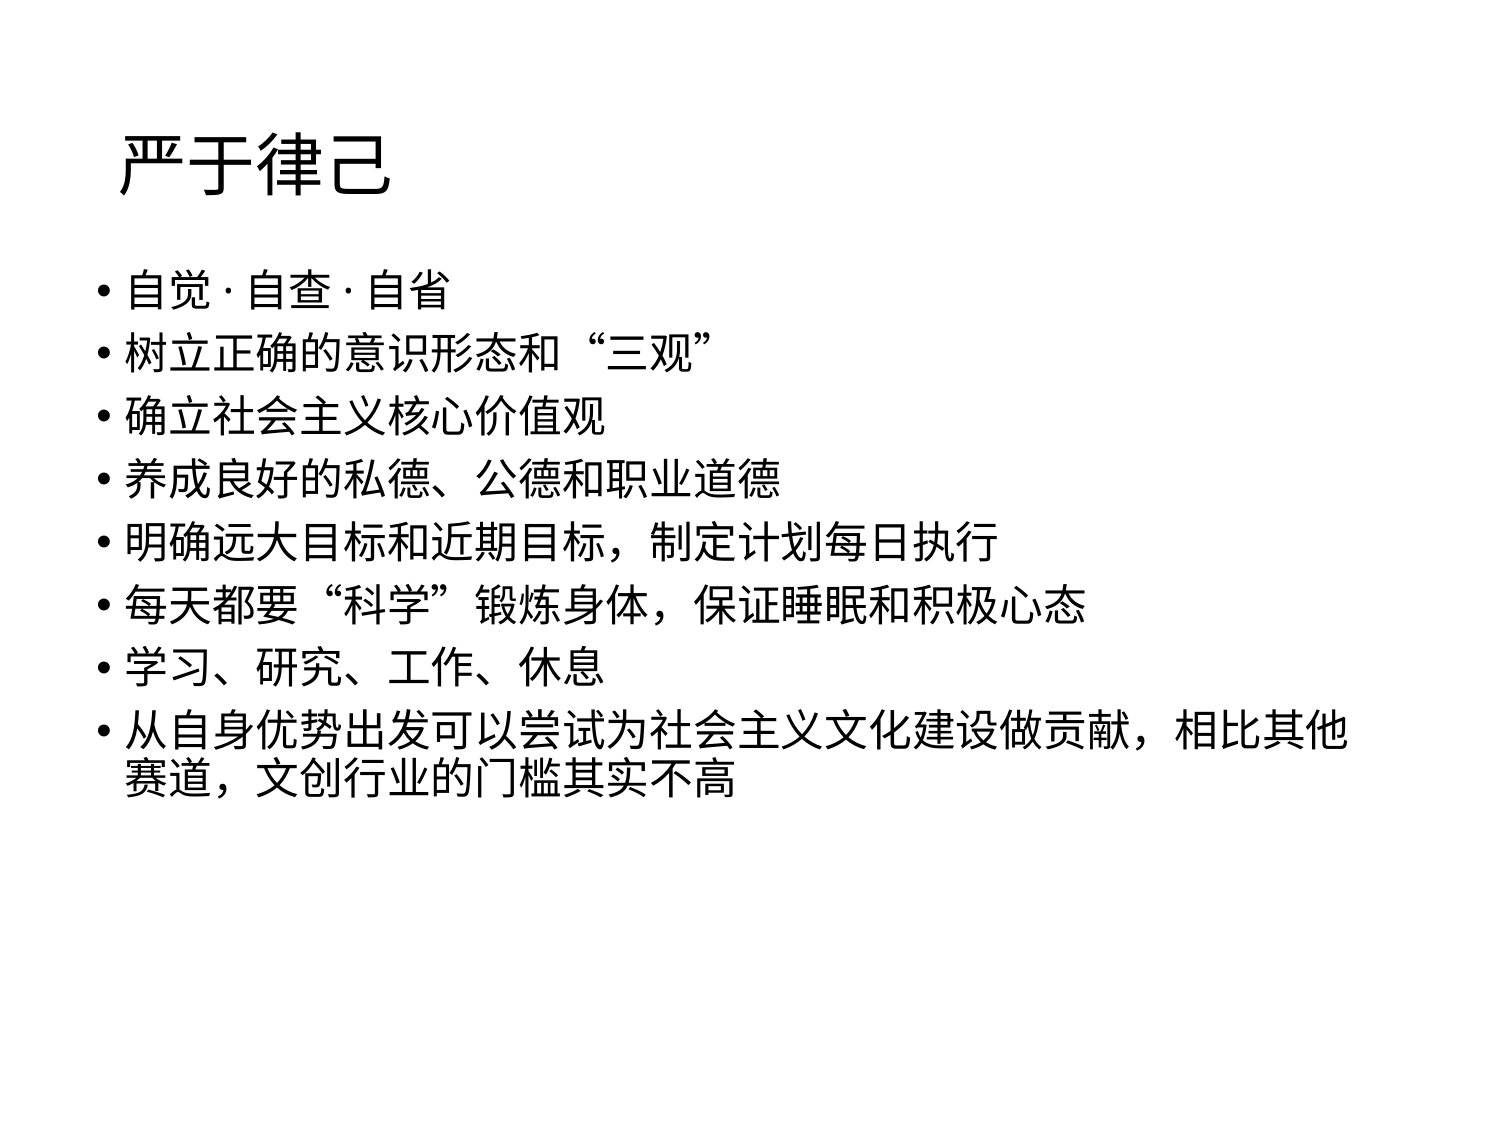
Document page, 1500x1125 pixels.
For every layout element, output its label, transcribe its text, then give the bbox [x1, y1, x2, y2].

title 严于律己 [103, 59, 1397, 278]
list 自觉·自查·自省 树立正确的意识形态和“三观” 确立社会主义核心价值观 养成良好的私德、公德和职业道德 明确远大目标和近期目标，制定计划每日执行 每天都要“科学”锻炼身体，保证睡眠和积极心态 学习、研究、工作、休息 从自身优势出发可以尝试为社会主义文化建设做贡献，相比其他赛道，文创行业的门槛其实不高 [81, 261, 1388, 1024]
